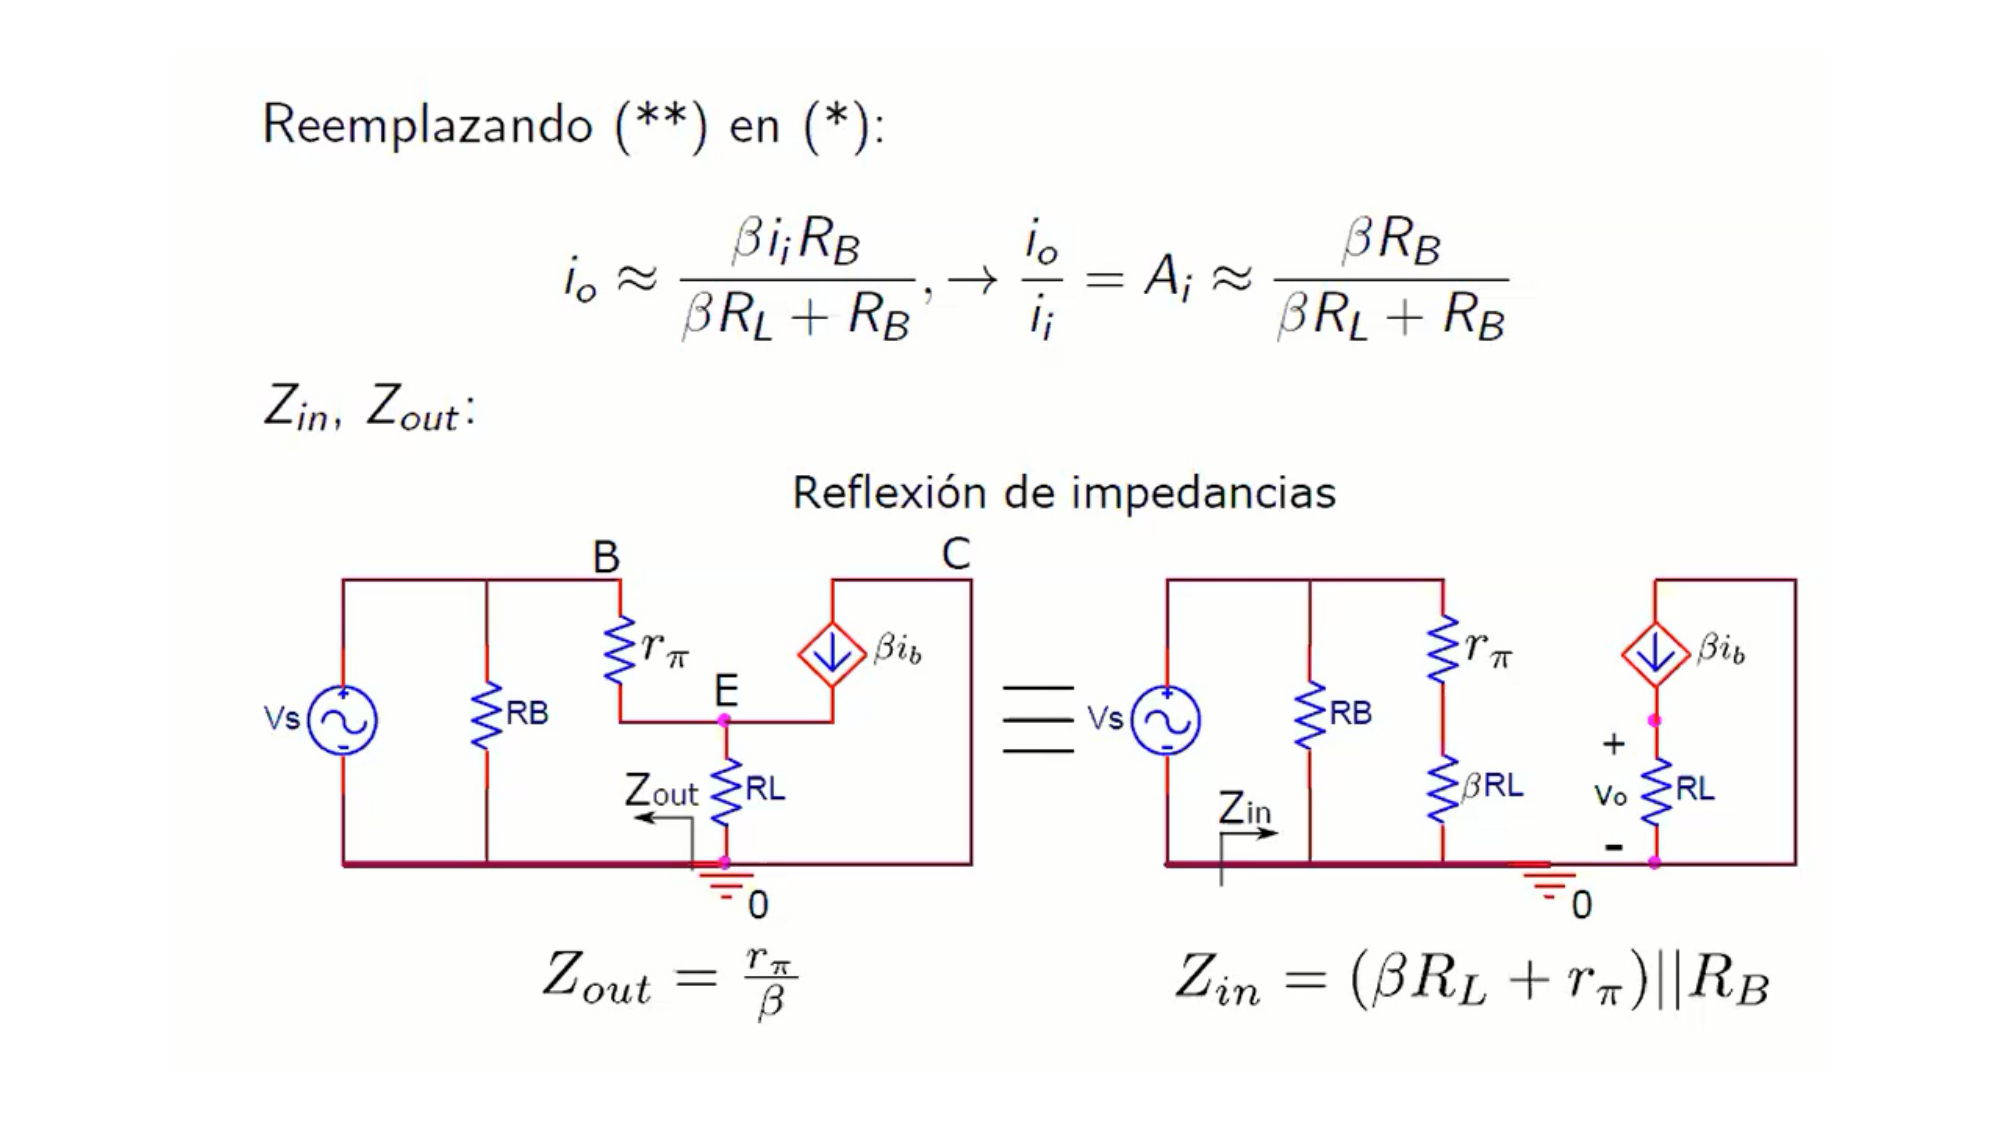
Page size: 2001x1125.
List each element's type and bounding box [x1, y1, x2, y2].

picture [172, 53, 1828, 1072]
